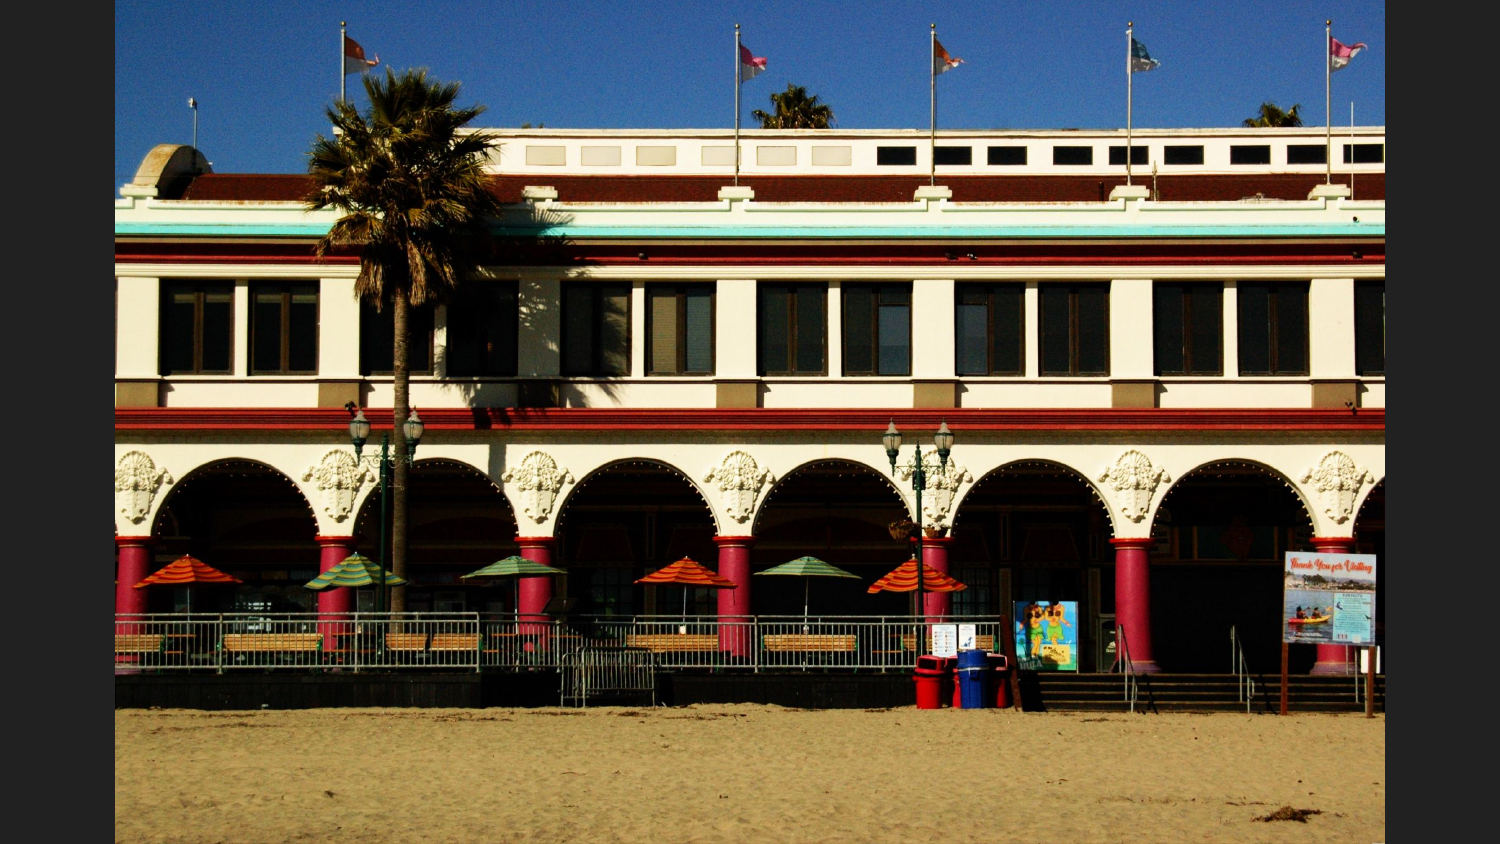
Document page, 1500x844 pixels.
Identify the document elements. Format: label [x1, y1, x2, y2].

picture [115, 0, 1385, 844]
